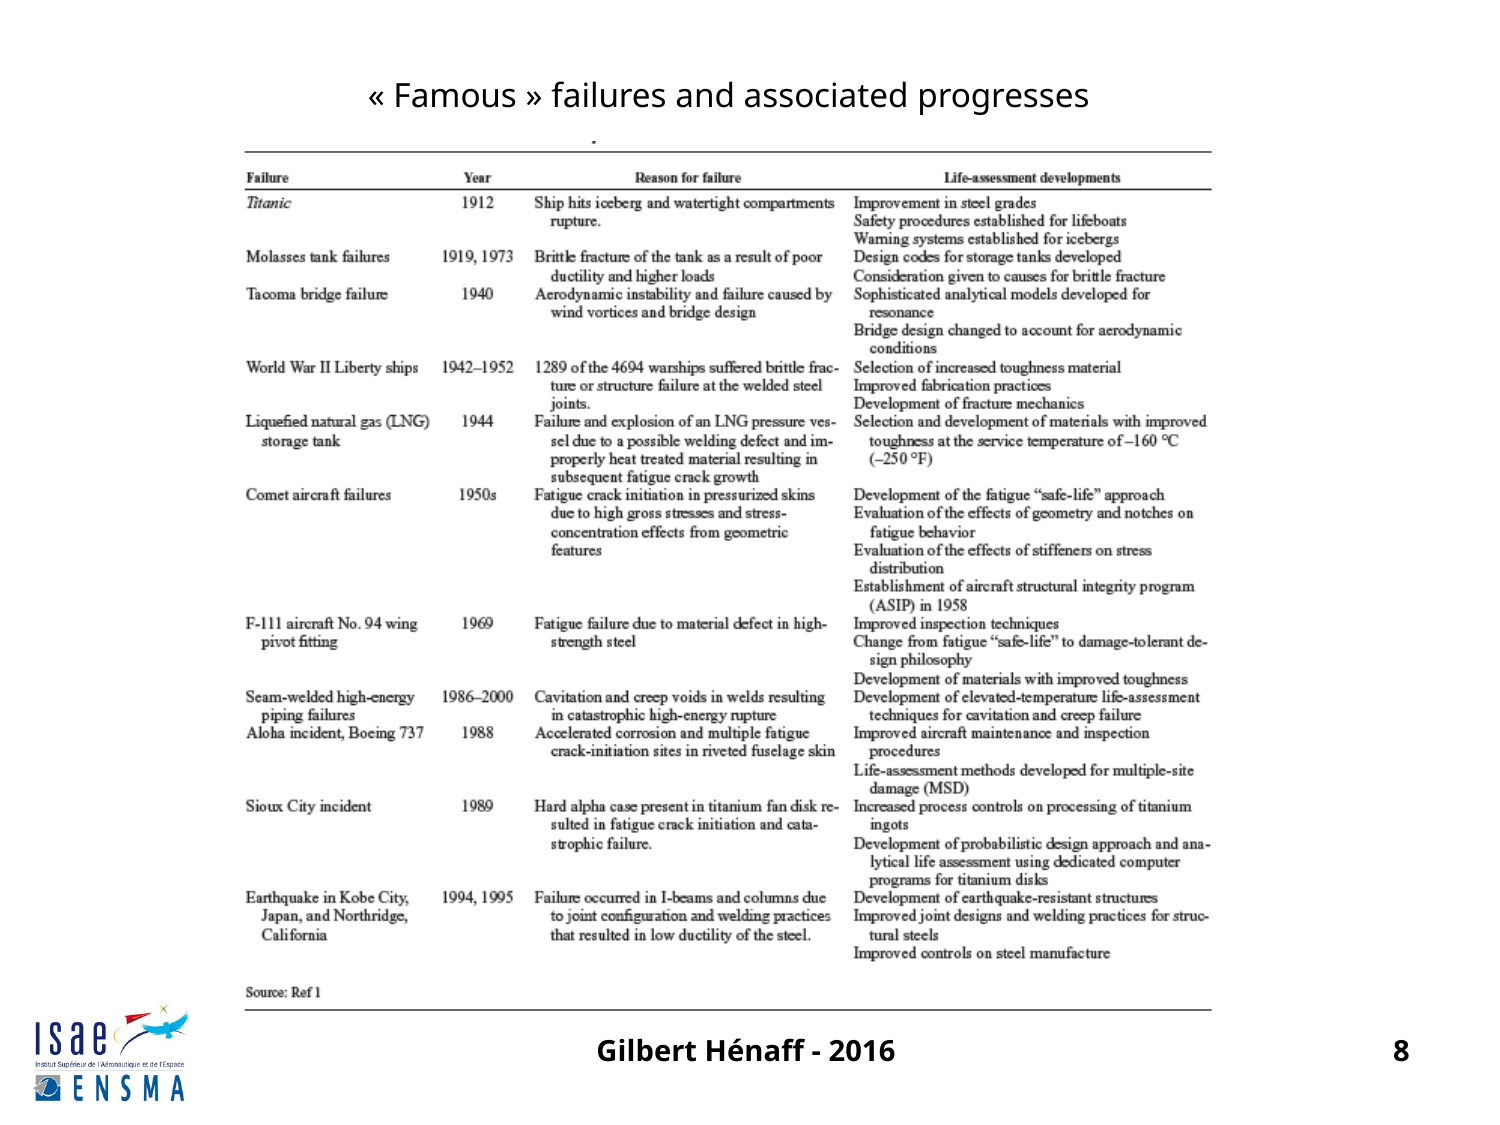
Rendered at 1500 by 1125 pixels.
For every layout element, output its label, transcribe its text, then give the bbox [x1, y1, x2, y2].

slide_number 8 [1074, 1024, 1425, 1103]
picture [29, 999, 192, 1108]
footer Gilbert Hénaff - 2016 [512, 1025, 988, 1103]
title « Famous » failures and associated progresses [0, 0, 1459, 188]
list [218, 141, 1223, 1016]
